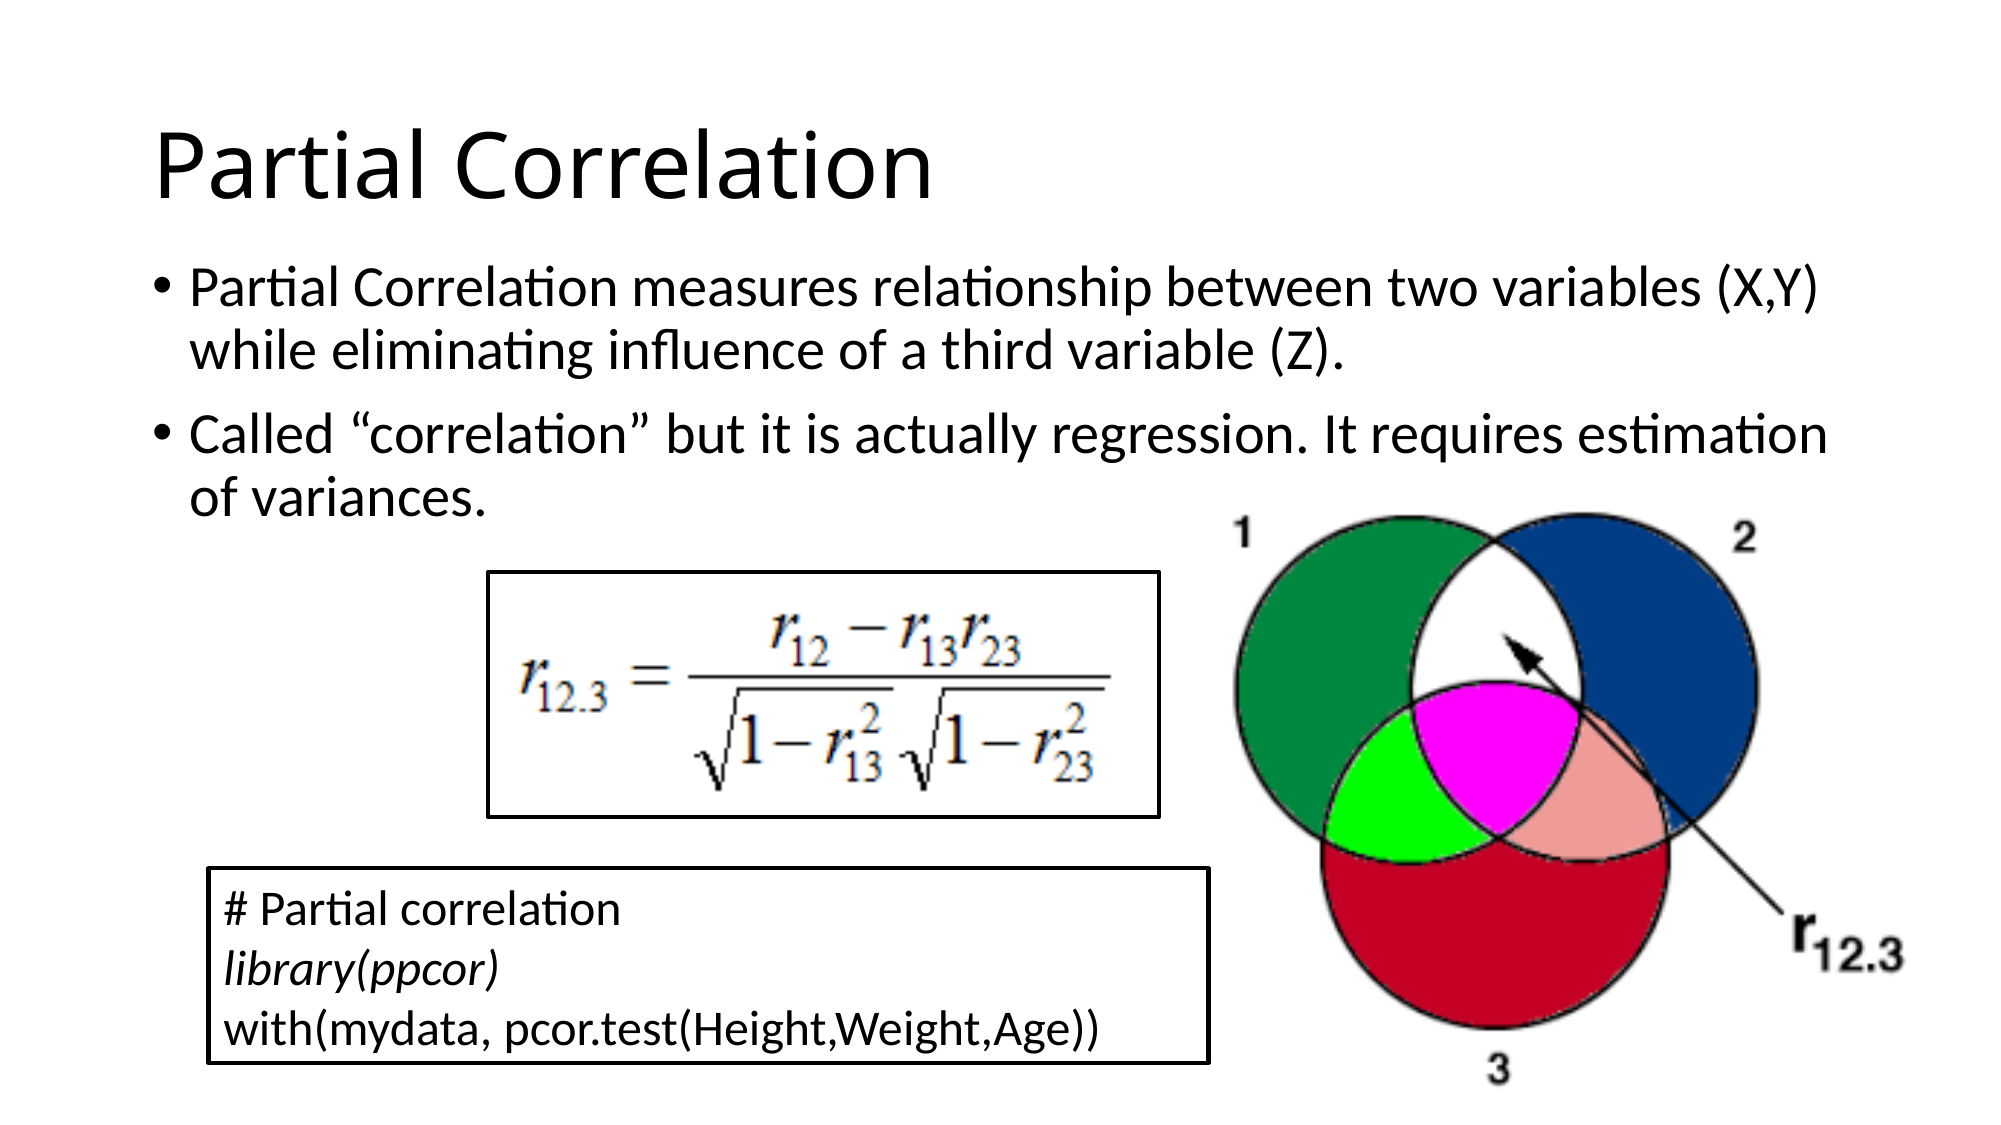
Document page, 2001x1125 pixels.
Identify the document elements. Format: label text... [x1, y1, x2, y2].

text_box # Partial correlation library(ppcor) with(mydata, pcor.test(Height,Weight,Age)) [208, 868, 1208, 1064]
list Partial Correlation measures relationship between two variables (X,Y) while eliminating influence of a third variable (Z). Called “correlation” but it is actually regression. It requires estimation of variances. [137, 248, 1863, 1014]
title Partial Correlation [137, 59, 1863, 248]
picture [490, 573, 1157, 816]
picture [1208, 499, 1915, 1095]
